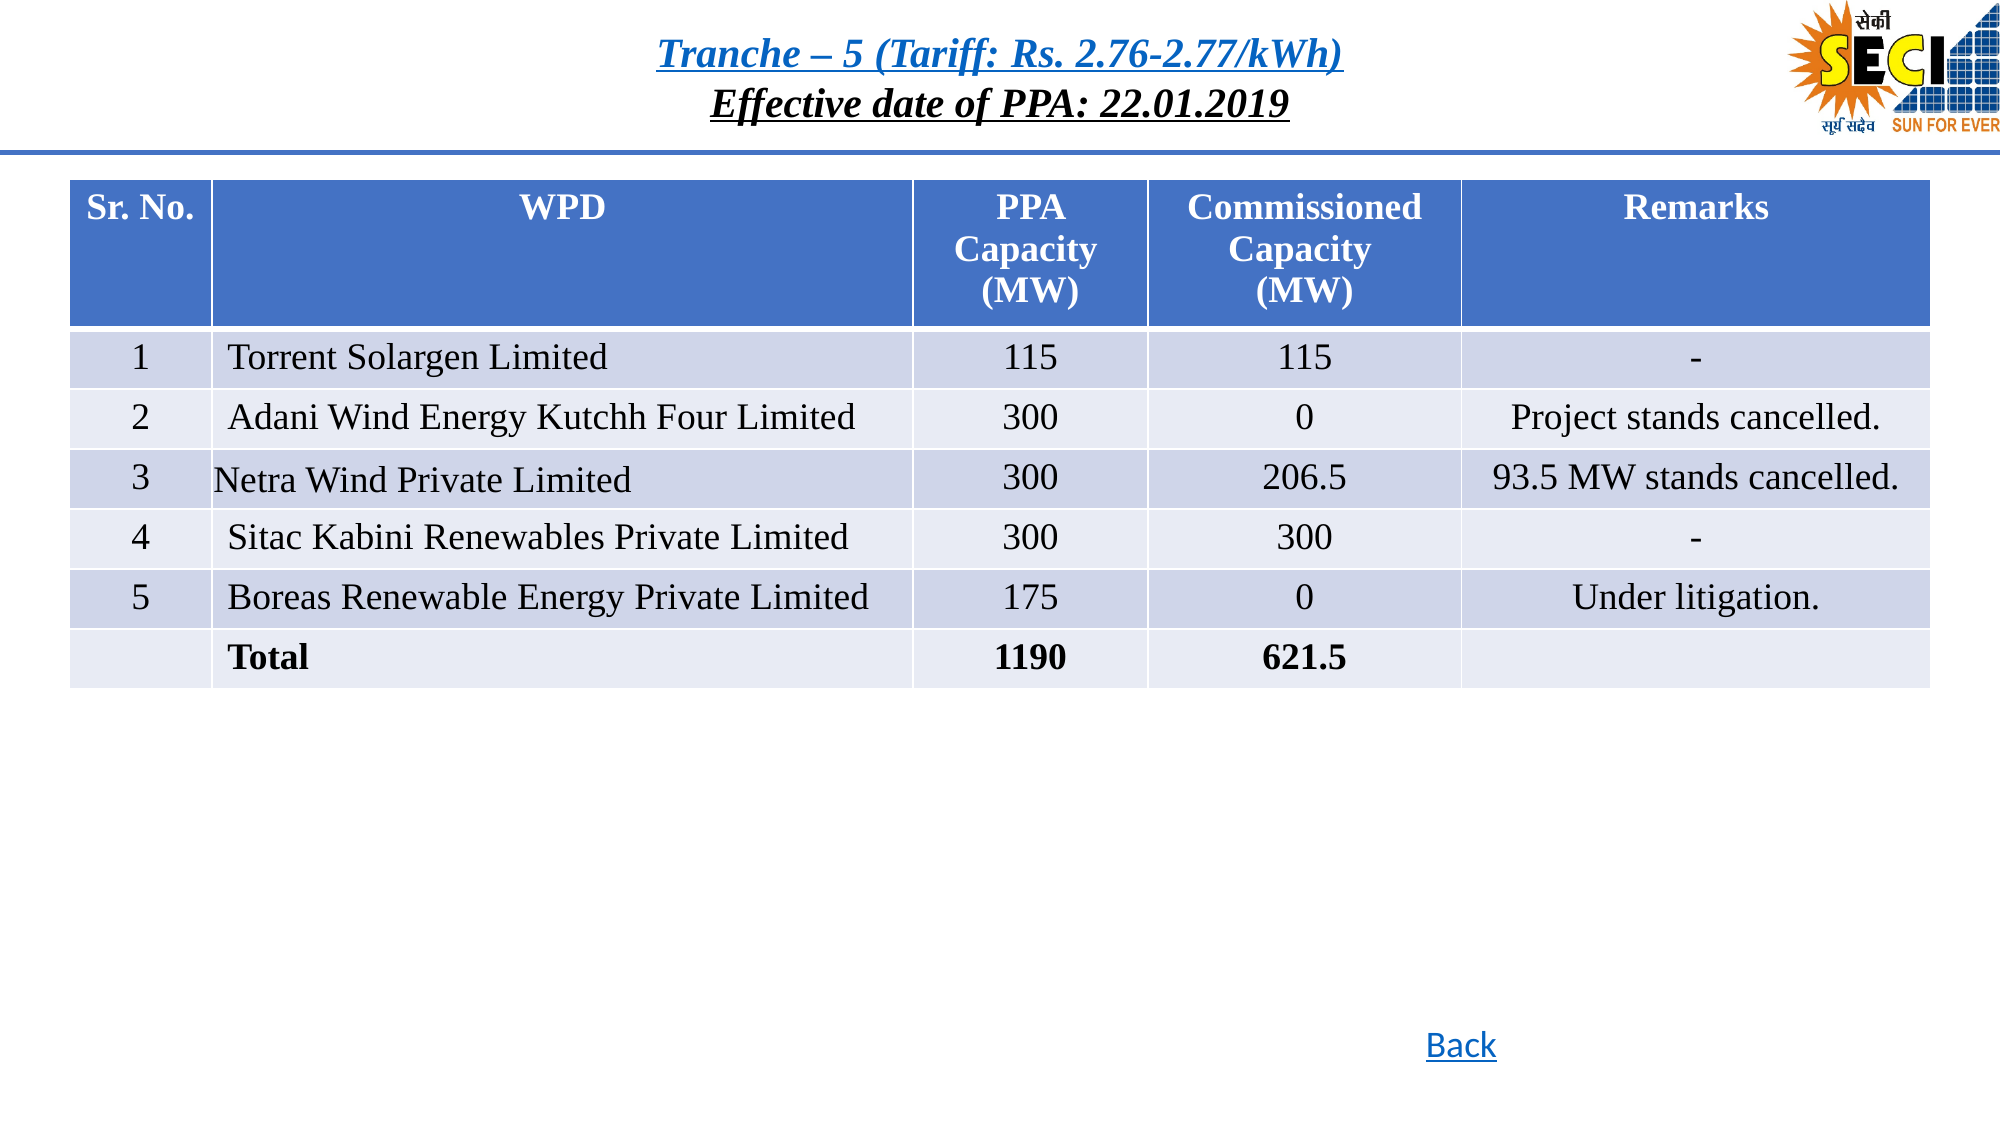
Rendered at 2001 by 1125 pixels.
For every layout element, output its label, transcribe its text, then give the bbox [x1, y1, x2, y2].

table_cell 115 [914, 332, 1147, 388]
table_cell Torrent Solargen Limited [213, 332, 912, 388]
table_cell 300 [1149, 510, 1461, 568]
table_header Commissioned Capacity (MW) [1149, 180, 1461, 326]
table_cell Under litigation. [1462, 570, 1930, 628]
text_box Tranche – 5 (Tariff: Rs. 2.76-2.77/kWh) Effective date of PPA: 22.01.2019 [641, 18, 1359, 134]
table_cell 1 [70, 332, 211, 388]
table_cell 1190 [914, 630, 1147, 688]
text_box Back [1411, 1012, 1618, 1073]
table_cell 300 [914, 510, 1147, 568]
table_header PPA Capacity (MW) [914, 180, 1147, 326]
table_header Sr. No. [70, 180, 211, 326]
table_cell 2 [70, 390, 211, 448]
table_cell Netra Wind Private Limited [213, 450, 912, 508]
table_cell 3 [70, 450, 211, 508]
table_cell 5 [70, 570, 211, 628]
table_cell 300 [914, 450, 1147, 508]
table_cell 93.5 MW stands cancelled. [1462, 450, 1930, 508]
table_cell 0 [1149, 570, 1461, 628]
table_cell 300 [914, 390, 1147, 448]
table_cell Project stands cancelled. [1462, 390, 1930, 448]
table_cell Adani Wind Energy Kutchh Four Limited [213, 390, 912, 448]
table_header Remarks [1462, 180, 1930, 326]
table_cell [1462, 630, 1930, 688]
table_cell 0 [1149, 390, 1461, 448]
table_cell 4 [70, 510, 211, 568]
table_cell 206.5 [1149, 450, 1461, 508]
table_cell - [1462, 510, 1930, 568]
table_cell [70, 630, 211, 688]
table_cell Sitac Kabini Renewables Private Limited [213, 510, 912, 568]
table_cell 621.5 [1149, 630, 1461, 688]
table_cell Total [213, 630, 912, 688]
picture [1787, 0, 2000, 135]
table_cell 115 [1149, 332, 1461, 388]
table_header WPD [213, 180, 912, 326]
table_cell Boreas Renewable Energy Private Limited [213, 570, 912, 628]
table_cell 175 [914, 570, 1147, 628]
table_cell - [1462, 332, 1930, 388]
